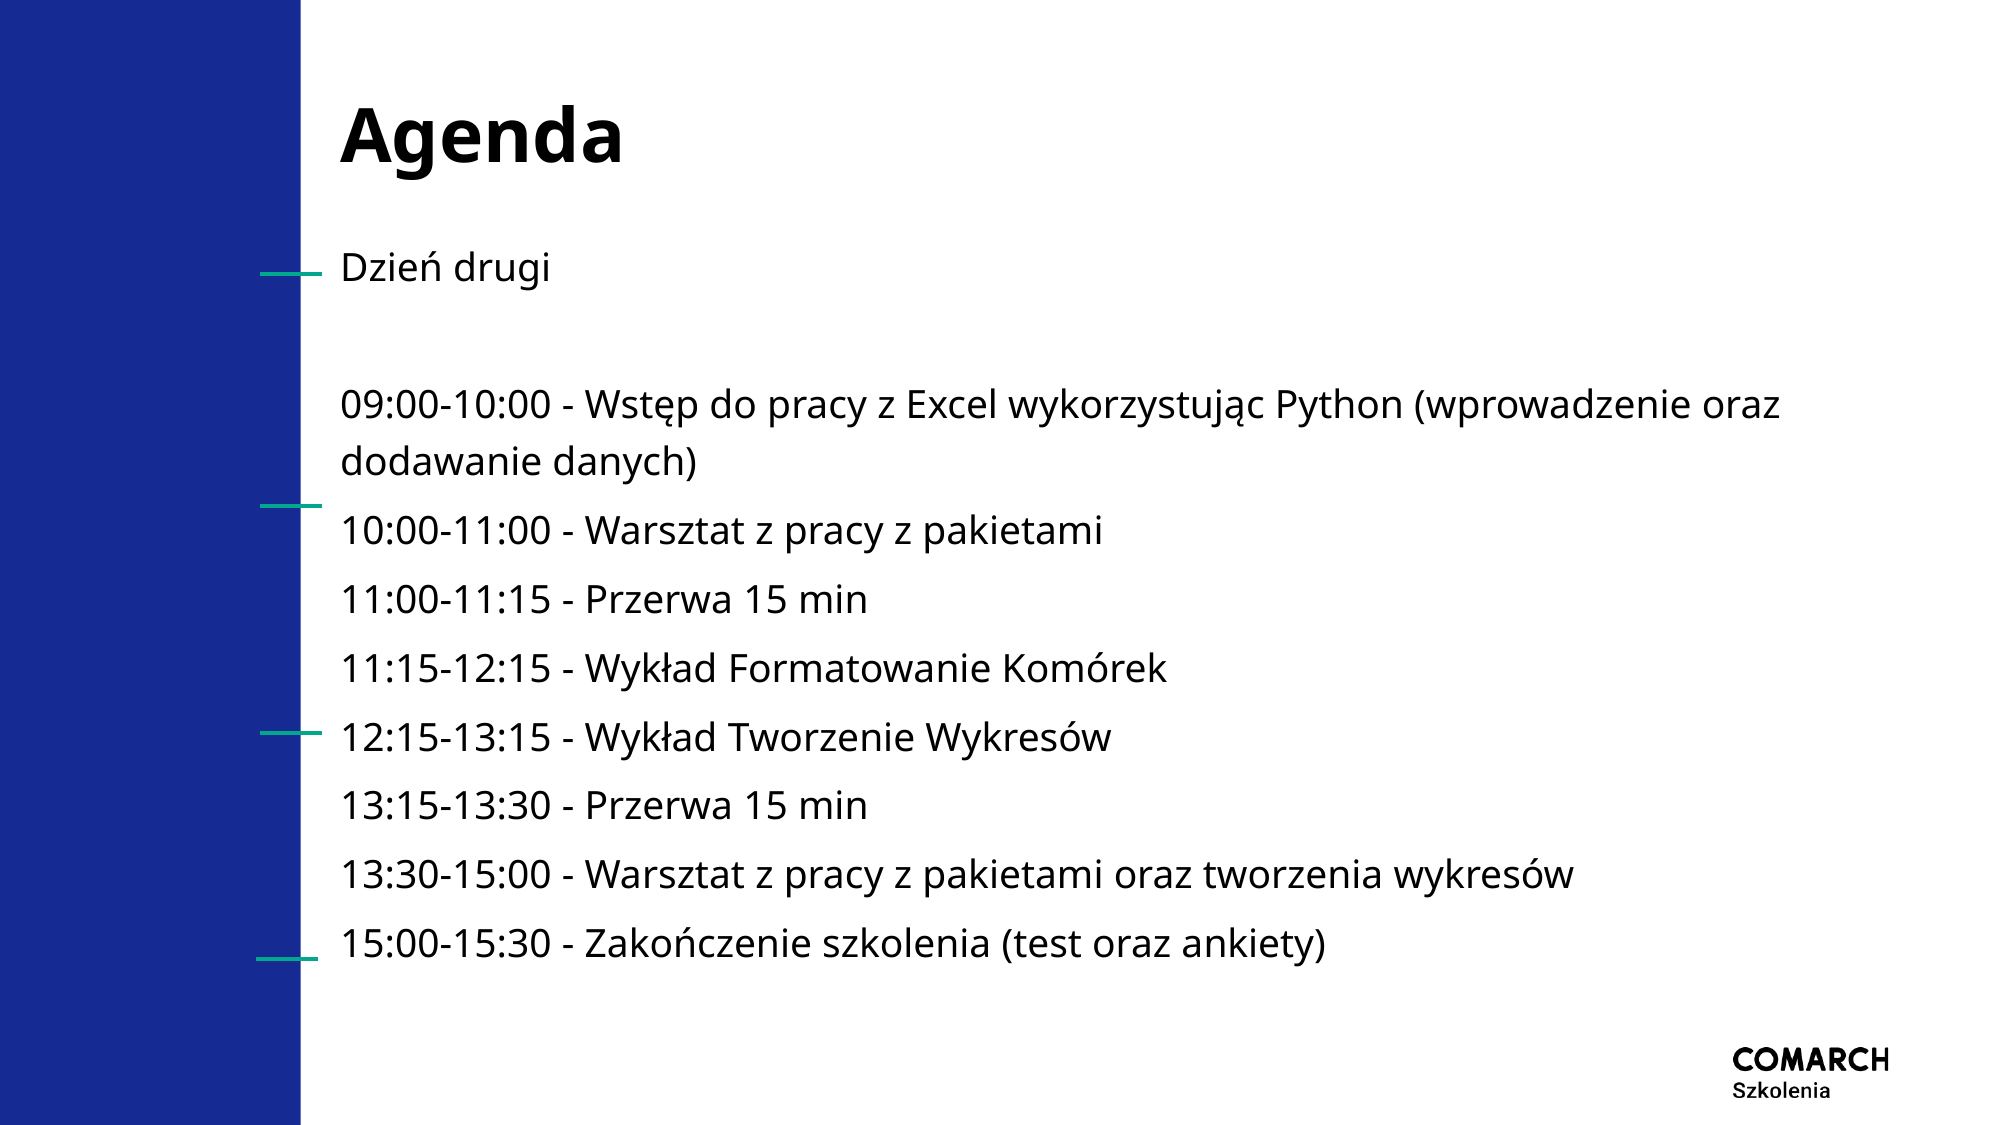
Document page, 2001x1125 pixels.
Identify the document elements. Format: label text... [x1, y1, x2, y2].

picture [1733, 1047, 1889, 1098]
title Agenda [340, 0, 1889, 185]
list Dzień drugi 09:00-10:00 - Wstęp do pracy z Excel wykorzystując Python (wprowadzenie oraz dodawanie danych) 10:00-11:00 - Warsztat z pracy z pakietami 11:00-11:15 - Przerwa 15 min 11:15-12:15 - Wykład Formatowanie Komórek 12:15-13:15 - Wykład Tworzenie Wykresów 13:15-13:30 - Przerwa 15 min 13:30-15:00 - Warsztat z pracy z pakietami oraz tworzenia wykresów 15:00-15:30 - Zakończenie szkolenia (test oraz ankiety) [340, 222, 1889, 976]
